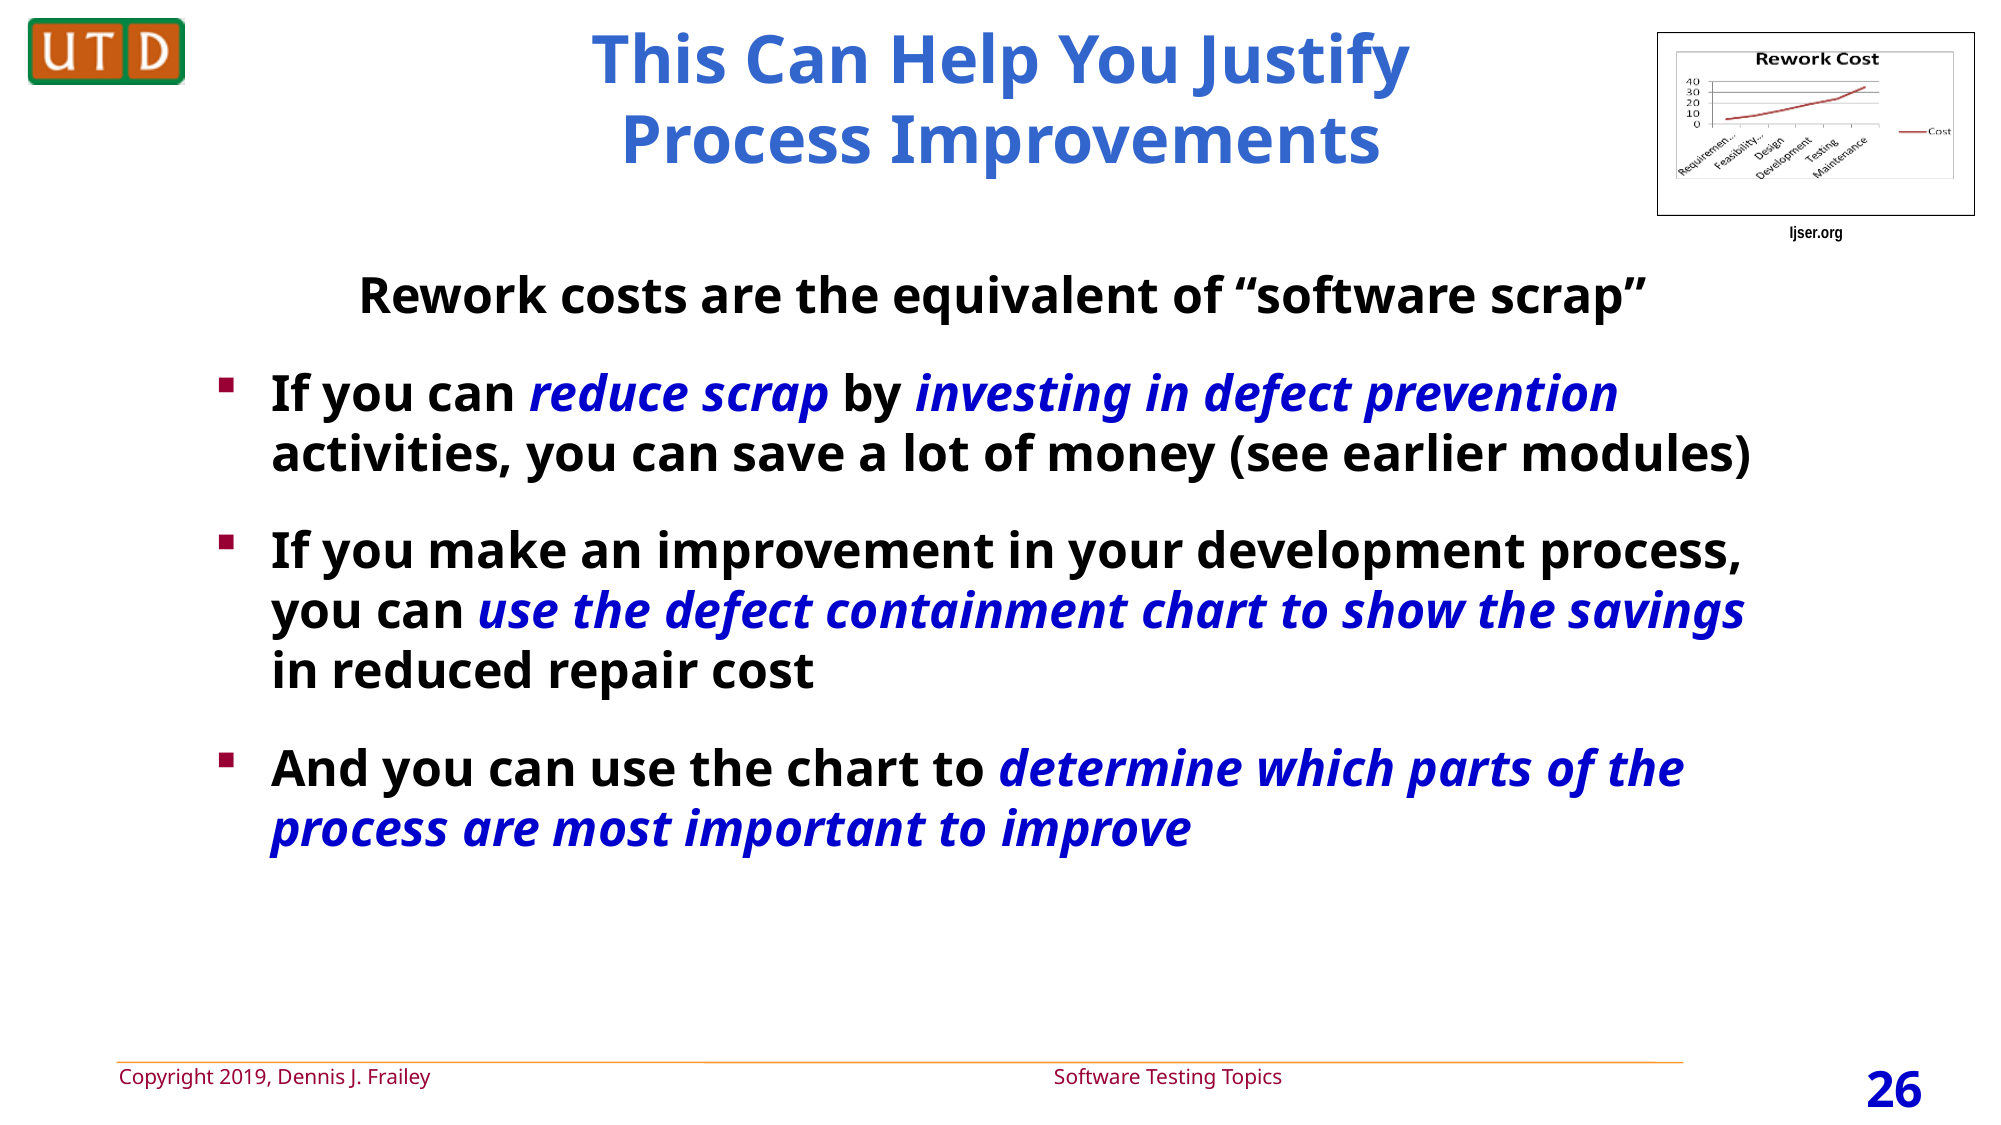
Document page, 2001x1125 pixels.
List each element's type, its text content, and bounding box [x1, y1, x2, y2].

title This Can Help You Justify Process Improvements [325, 24, 1678, 170]
picture [27, 18, 185, 85]
list Rework costs are the equivalent of “software scrap” If you can reduce scrap by investing in defect prevention activities, you can save a lot of money (see earlier modules) If you make an improvement in your development process, you can use the defect containment chart to show the savings in reduced repair cost And you can use the chart to determine which parts of the process are most important to improve [199, 256, 1806, 1042]
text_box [1657, 32, 1975, 240]
